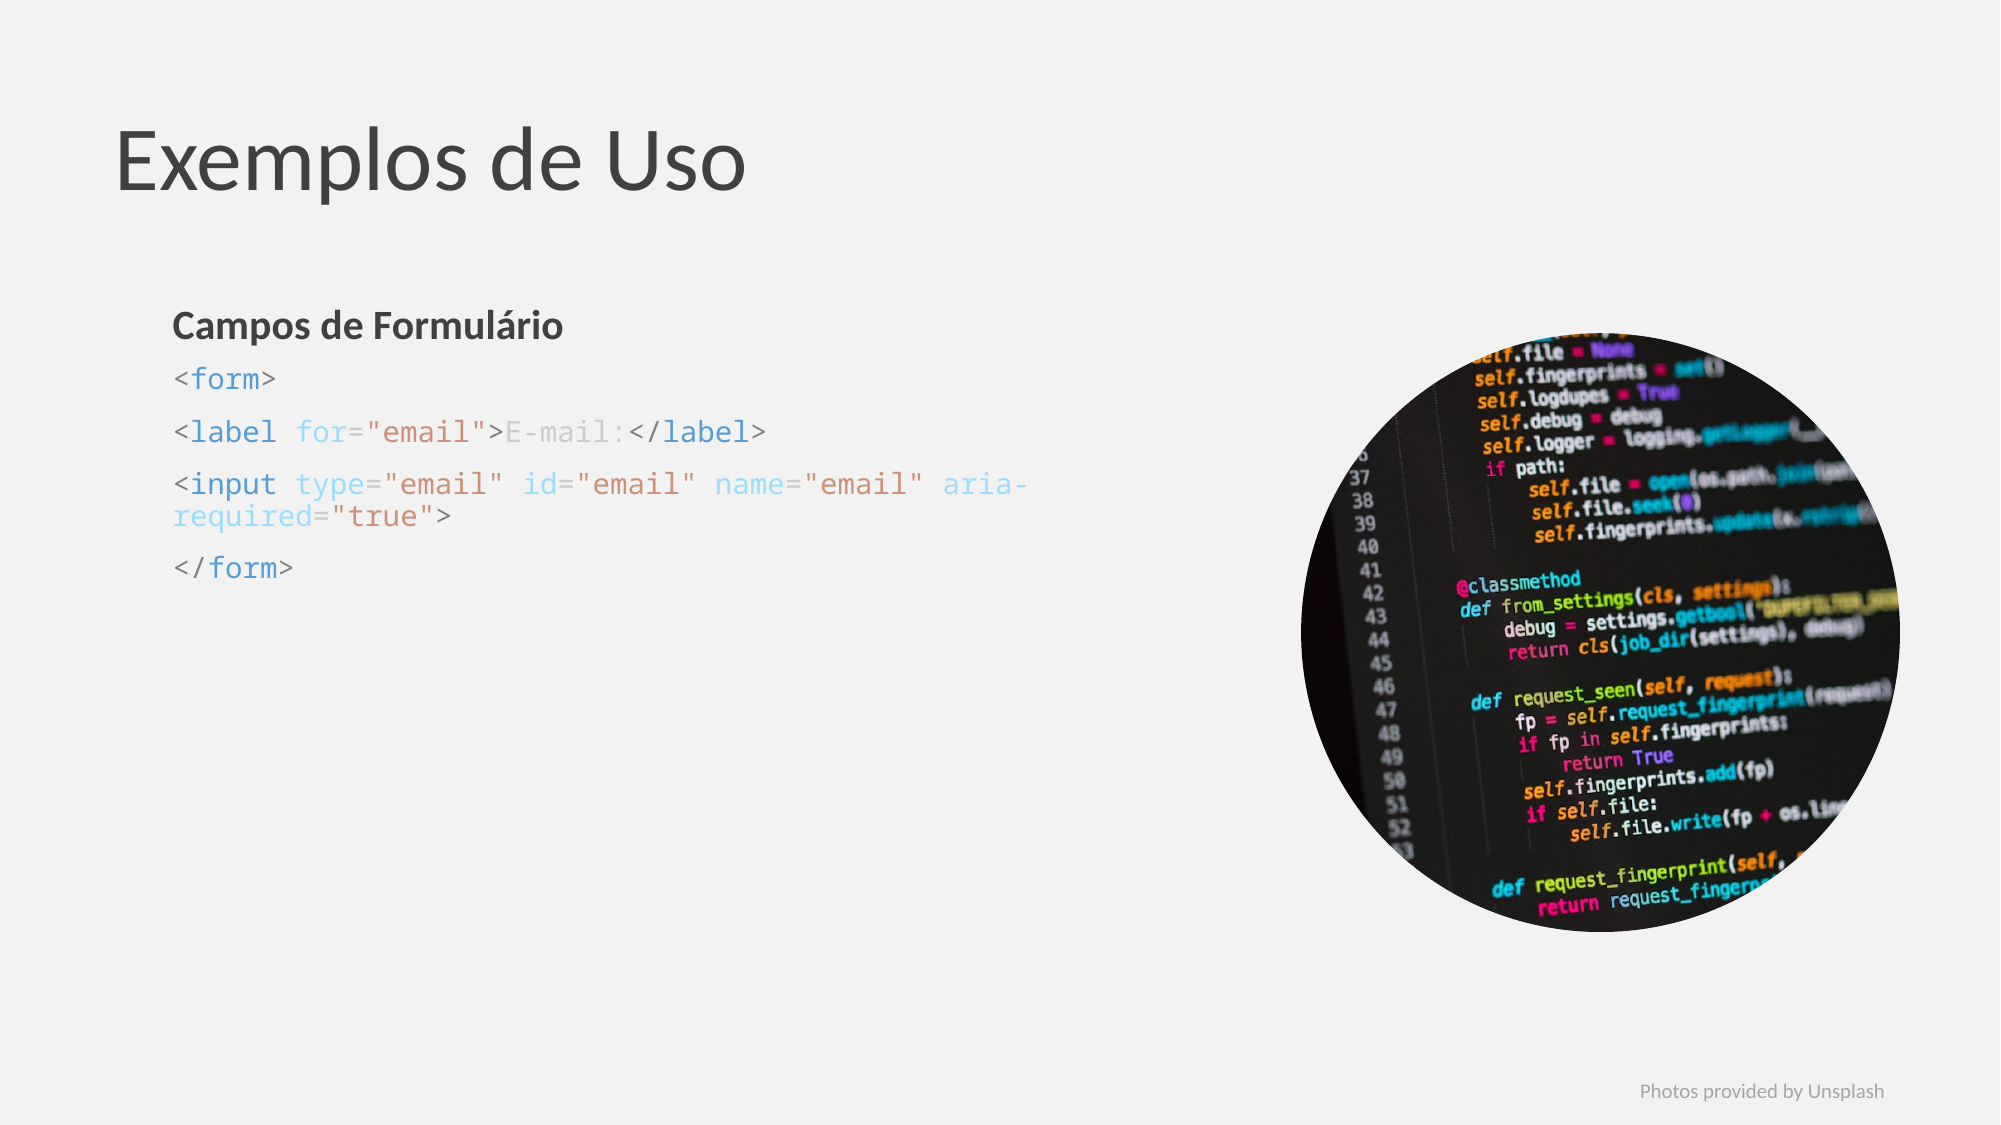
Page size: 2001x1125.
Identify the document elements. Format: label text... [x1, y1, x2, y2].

list Photos provided by Unsplash [1367, 1072, 1900, 1103]
list Campos de Formulário [157, 264, 1294, 357]
picture [1301, 333, 1900, 933]
list <form> <label for="email">E-mail:</label> <input type="email" id="email" name="email" aria-required="true"> </form> [157, 357, 1294, 495]
title Exemplos de Uso [99, 59, 1900, 262]
